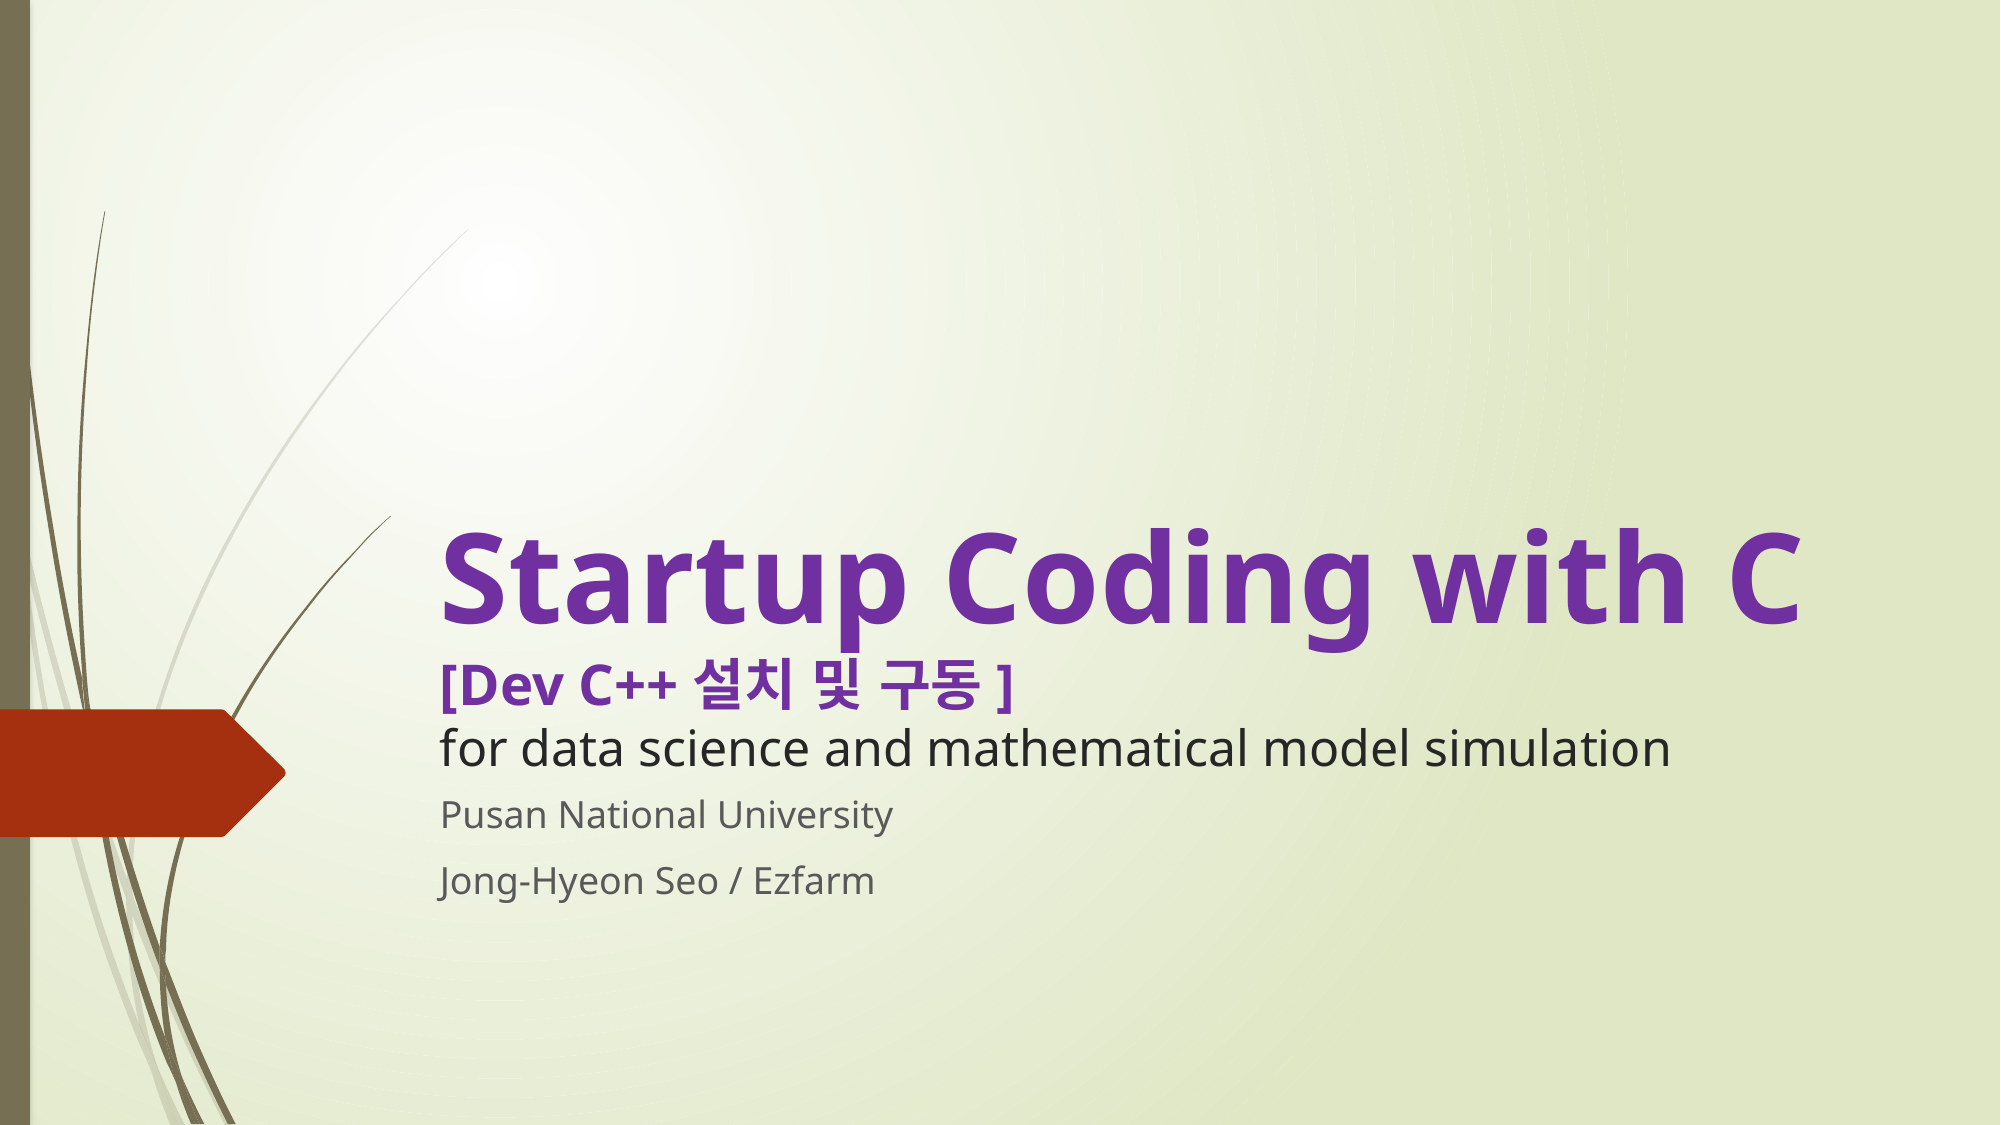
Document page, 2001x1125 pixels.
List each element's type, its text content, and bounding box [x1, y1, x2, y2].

title Startup Coding with C [Dev C++설치 및 구동] for data science and mathematical model simulation [424, 412, 1888, 783]
subtitle Pusan National University Jong-Hyeon Seo / Ezfarm [424, 783, 1888, 969]
